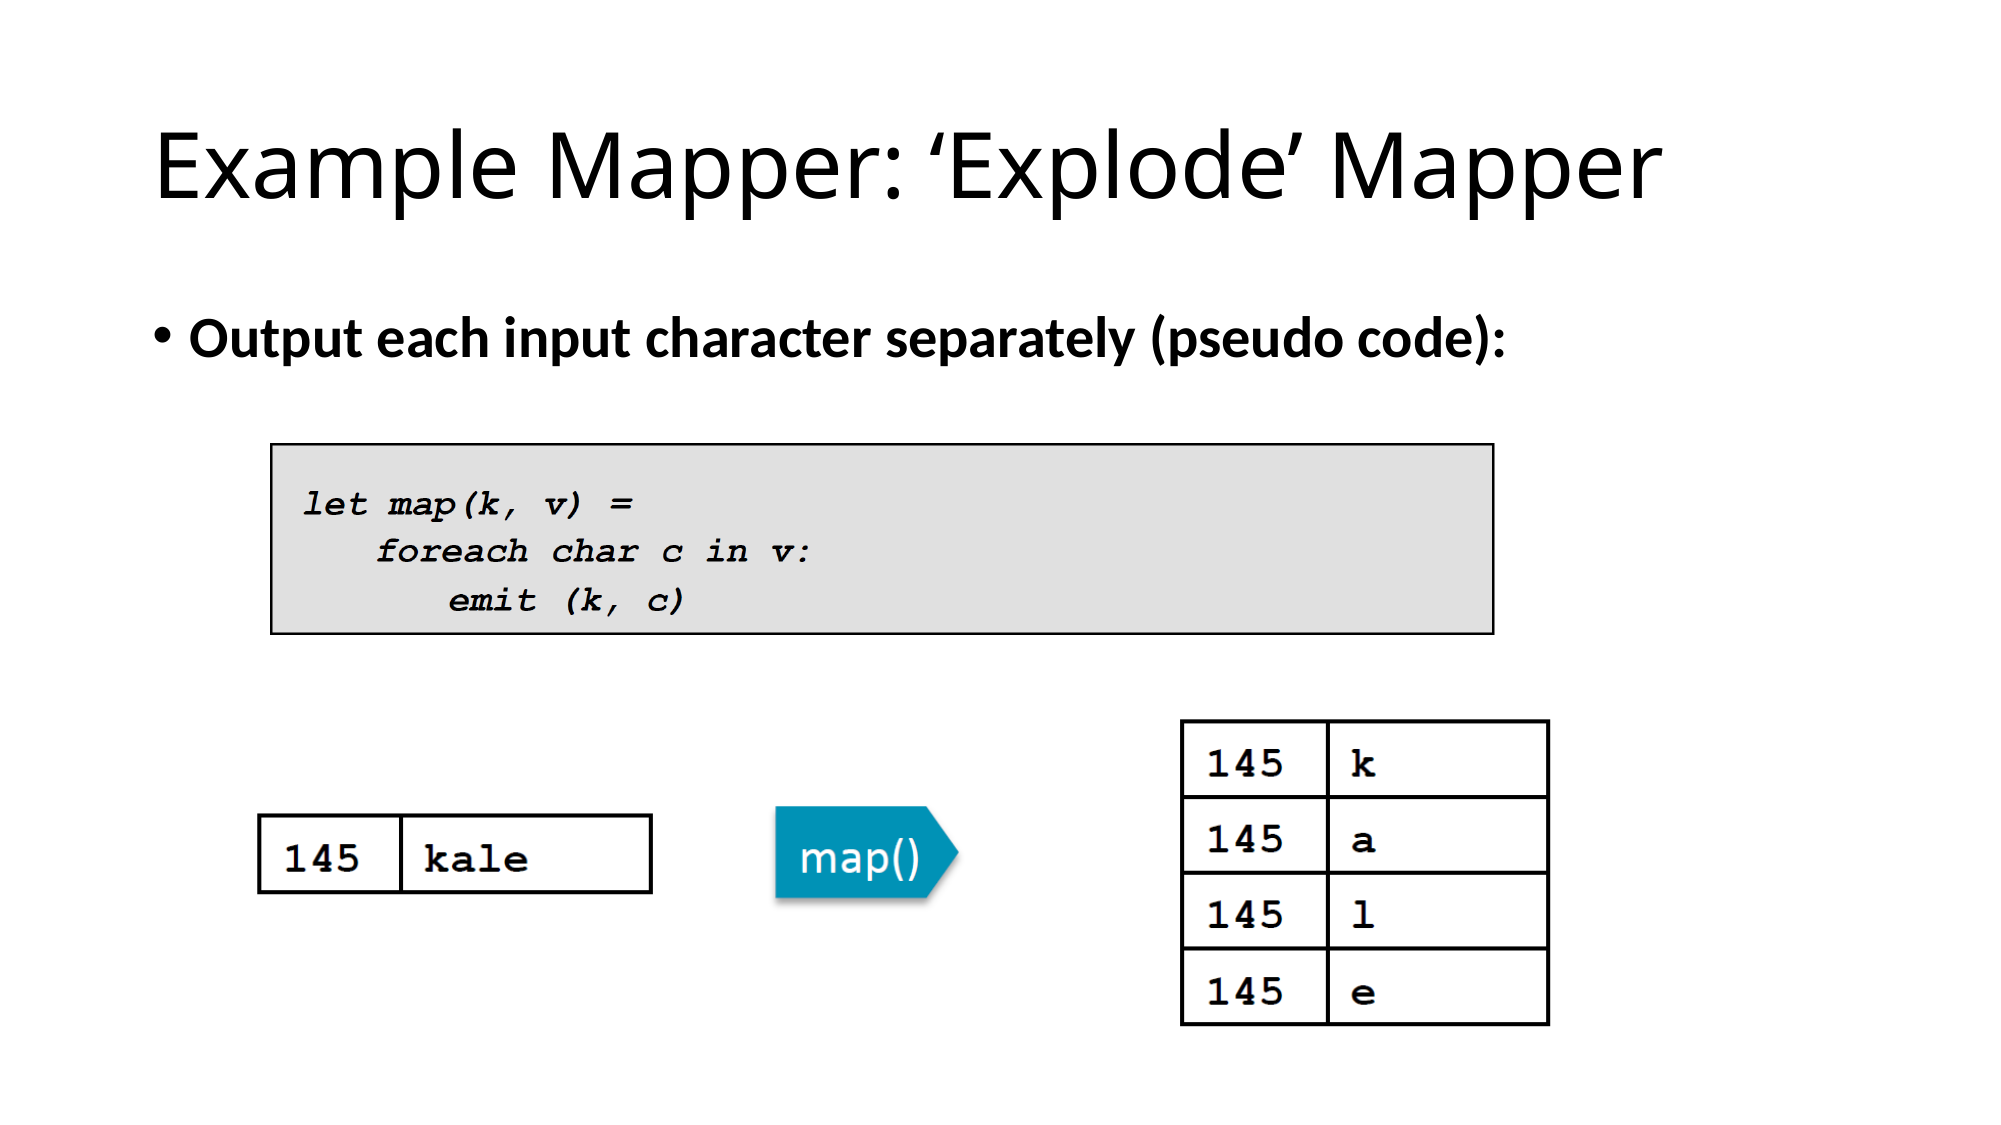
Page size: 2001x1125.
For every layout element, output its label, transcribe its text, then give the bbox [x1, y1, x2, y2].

title Example Mapper: ‘Explode’ Mapper [137, 59, 1863, 278]
picture [243, 704, 1590, 1060]
list Output each input character separately (pseudo code): [137, 299, 1863, 1014]
picture [261, 434, 1523, 657]
